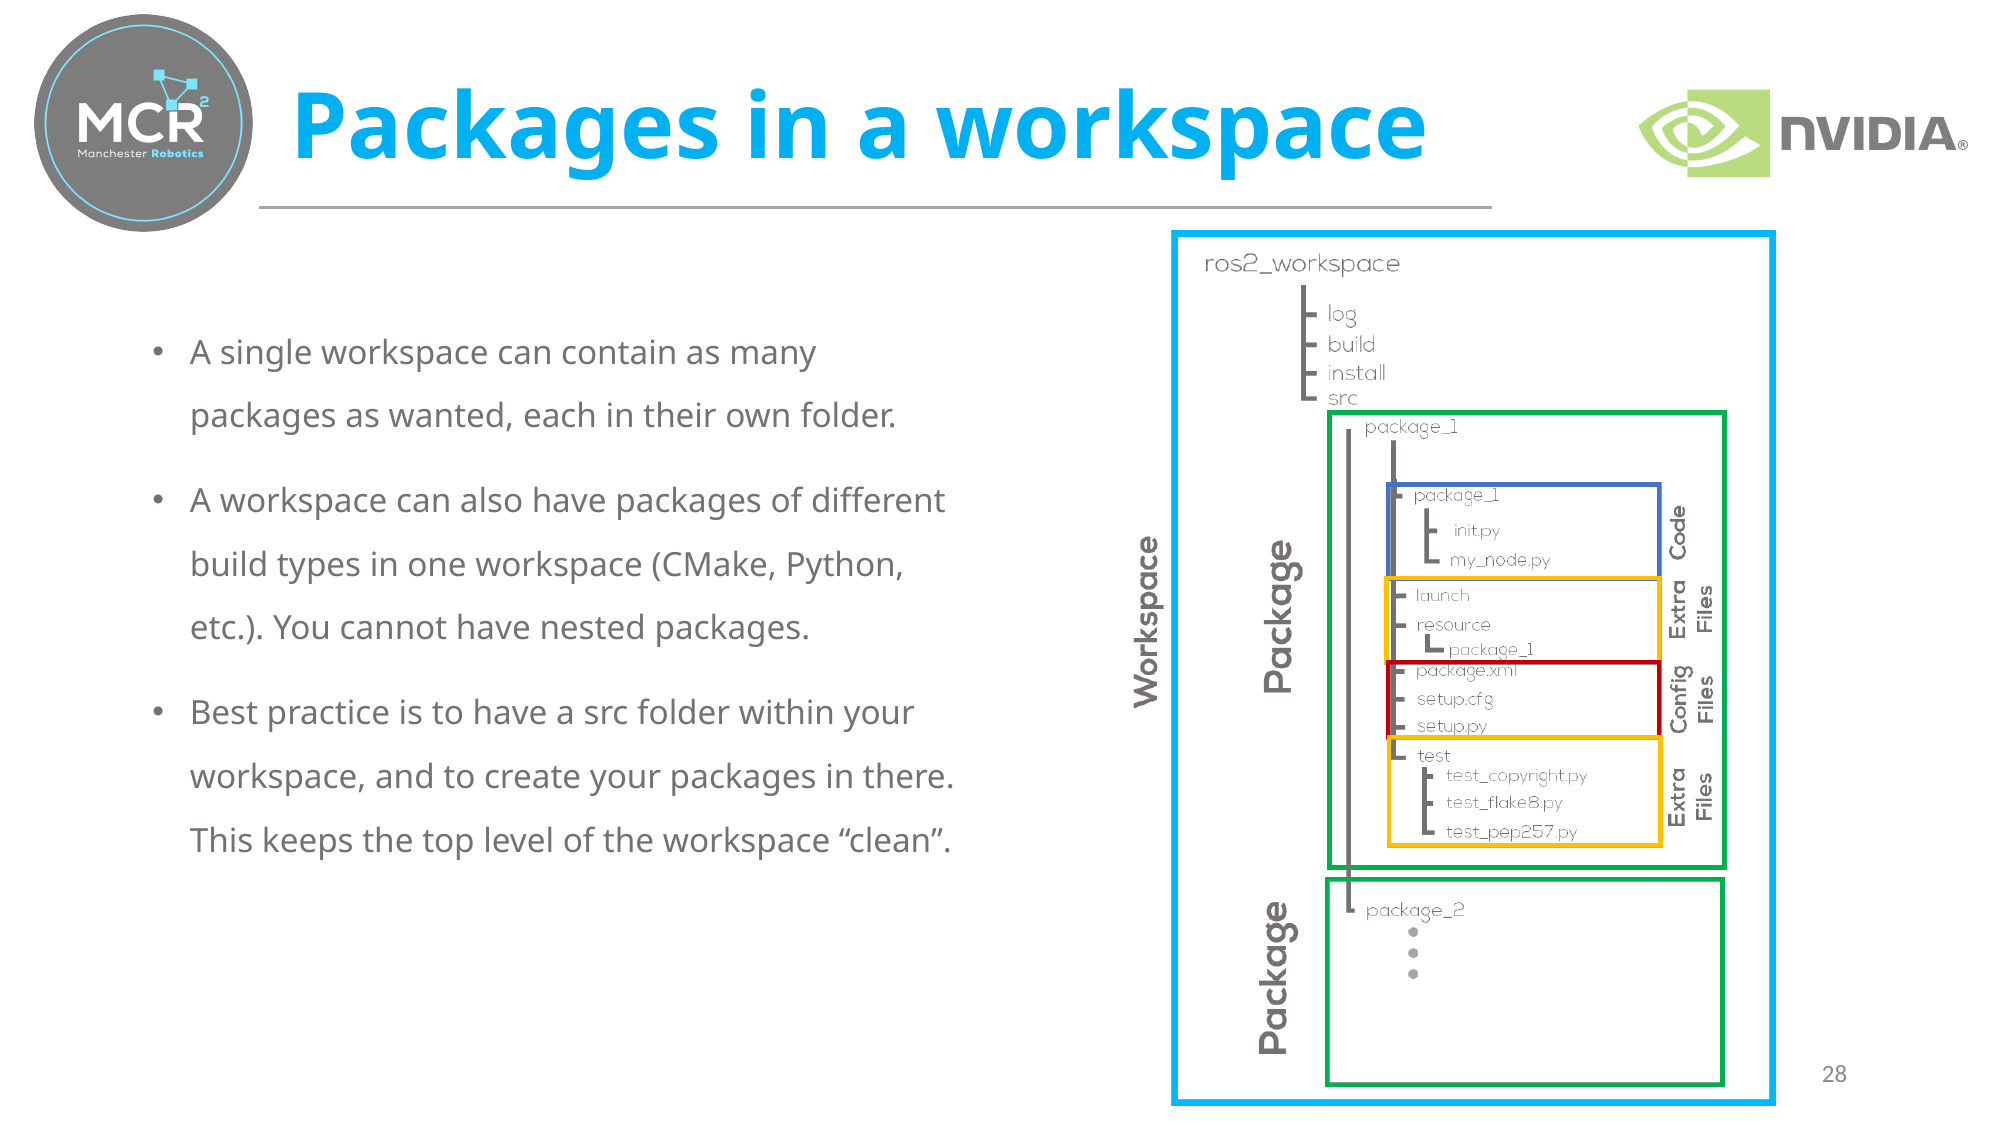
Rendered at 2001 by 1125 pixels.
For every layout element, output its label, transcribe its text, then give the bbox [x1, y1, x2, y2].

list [1117, 230, 1776, 1106]
slide_number 28 [1776, 1042, 1863, 1103]
list A single workspace can contain as many packages as wanted, each in their own folder. A workspace can also have packages of different build types in one workspace (CMake, Python, etc.). You cannot have nested packages. Best practice is to have a src folder within your workspace, and to create your packages in there. This keeps the top level of the workspace “clean”. [137, 299, 988, 1014]
title Packages in a workspace [275, 19, 1615, 238]
